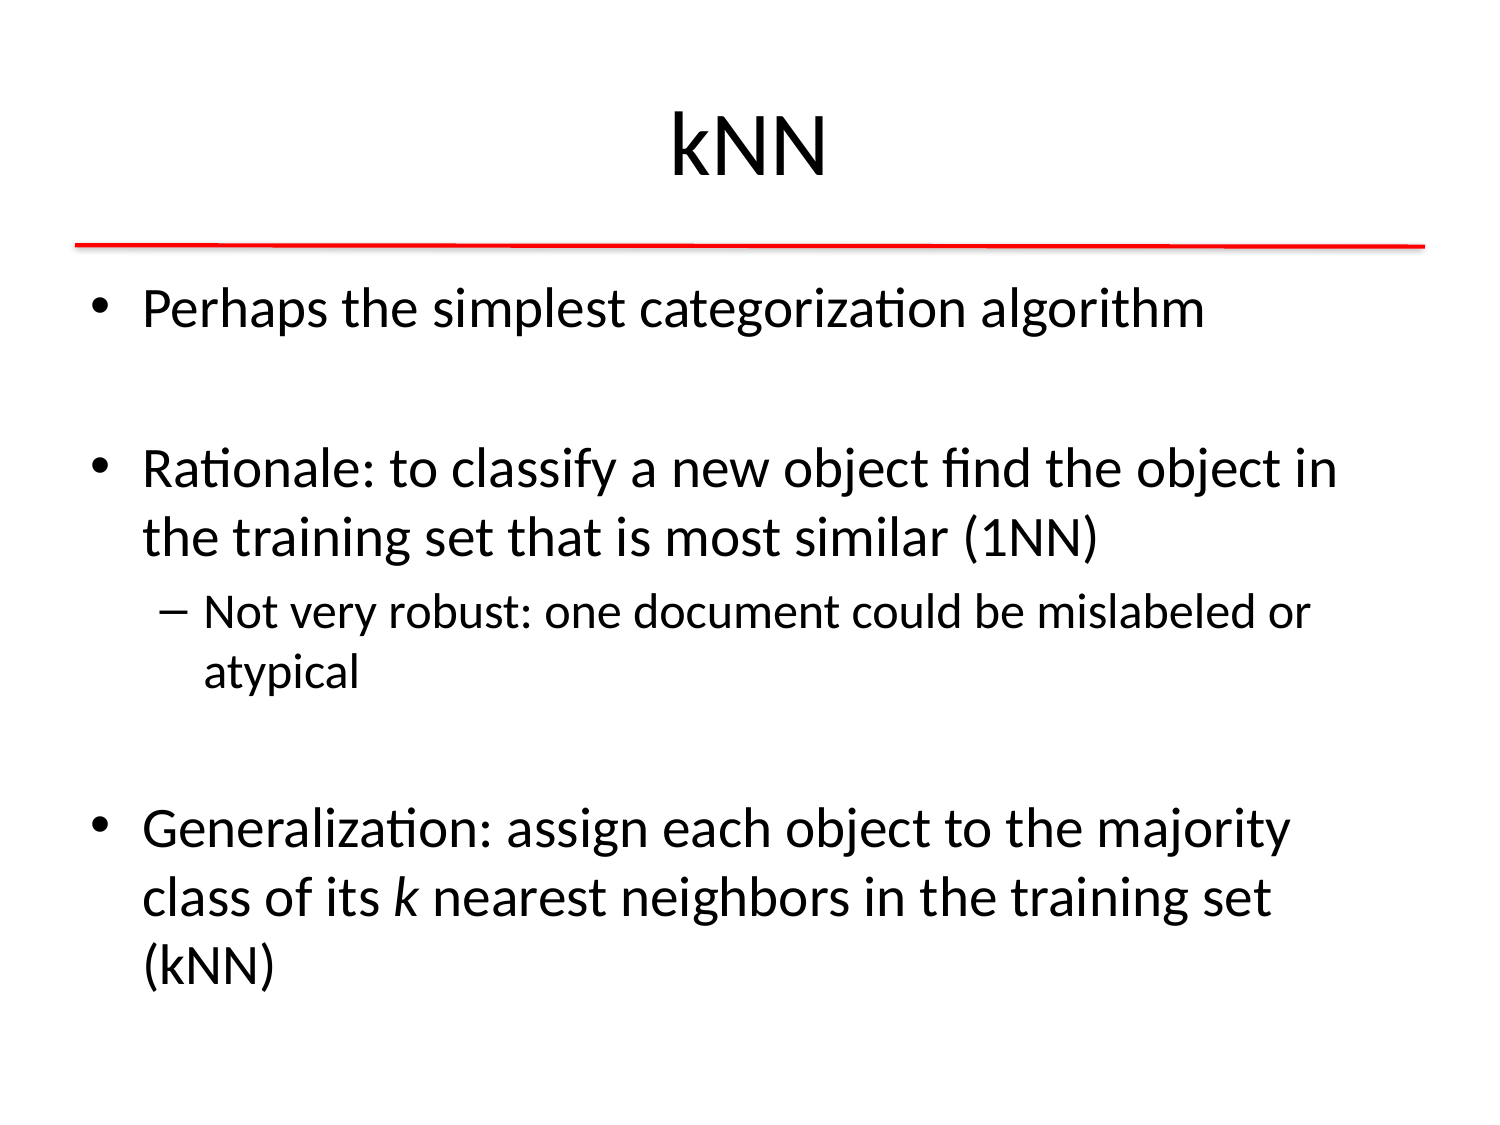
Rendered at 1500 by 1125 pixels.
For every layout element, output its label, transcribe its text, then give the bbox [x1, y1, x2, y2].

list Perhaps the simplest categorization algorithm Rationale: to classify a new object find the object in the training set that is most similar (1NN) Not very robust: one document could be mislabeled or atypical Generalization: assign each object to the majority class of its k nearest neighbors in the training set (kNN) [75, 262, 1425, 1005]
title kNN [75, 45, 1425, 233]
